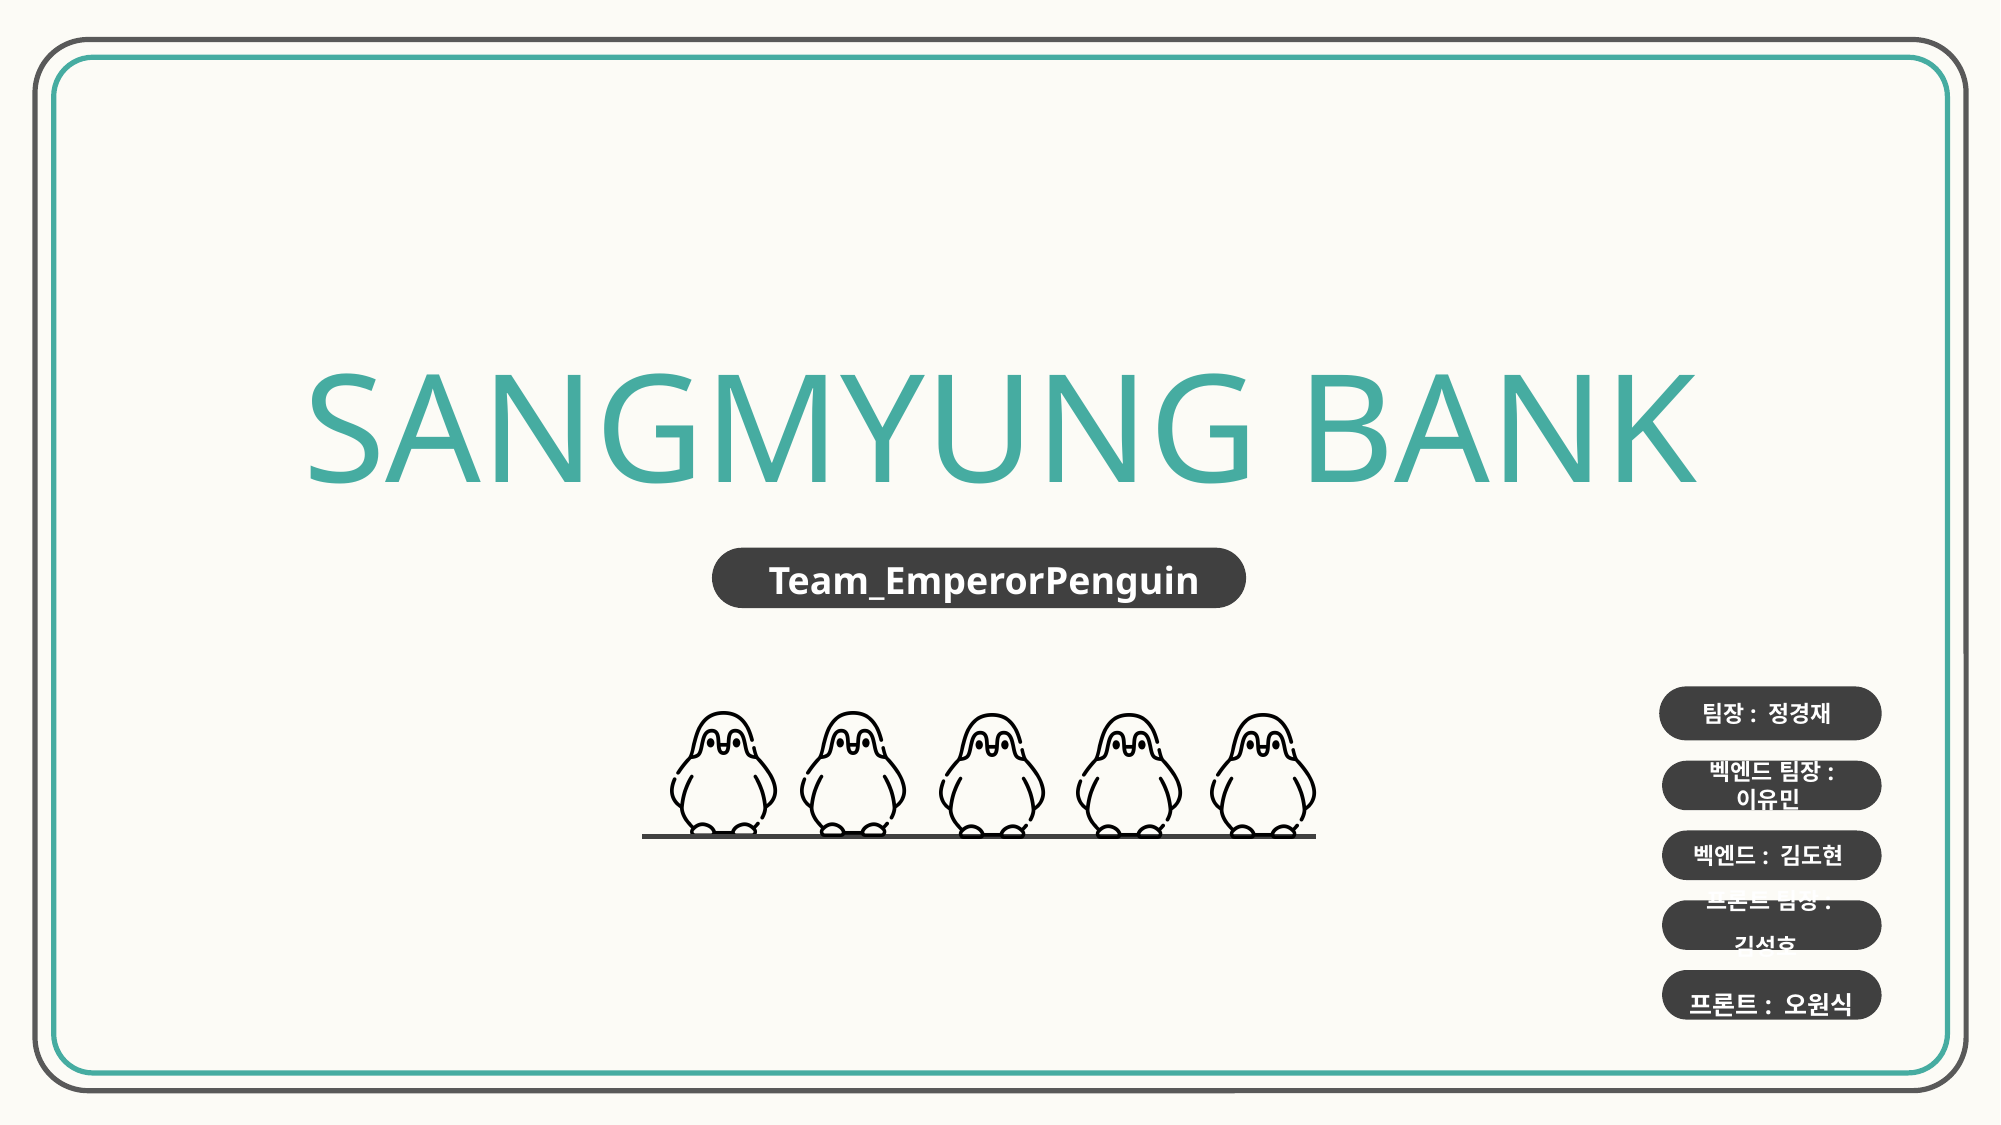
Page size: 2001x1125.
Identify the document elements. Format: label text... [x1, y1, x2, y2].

text_box SANGMYUNG BANK [288, 325, 1713, 521]
text_box 프론트: 오원식 [1661, 969, 1883, 1021]
picture [1200, 713, 1326, 839]
text_box [33, 38, 1968, 1092]
picture [929, 713, 1055, 839]
picture [790, 711, 916, 837]
text_box 벡엔드 팀장: 이유민 [1661, 759, 1883, 812]
text_box 벡엔드: 김도현 [1661, 829, 1883, 882]
text_box Team_EmperorPenguin [710, 546, 1248, 610]
text_box 팀장: 정경재 [1658, 685, 1883, 742]
text_box 프론트 팀장:김성호 [1661, 899, 1883, 951]
picture [1066, 713, 1192, 839]
picture [660, 711, 787, 836]
